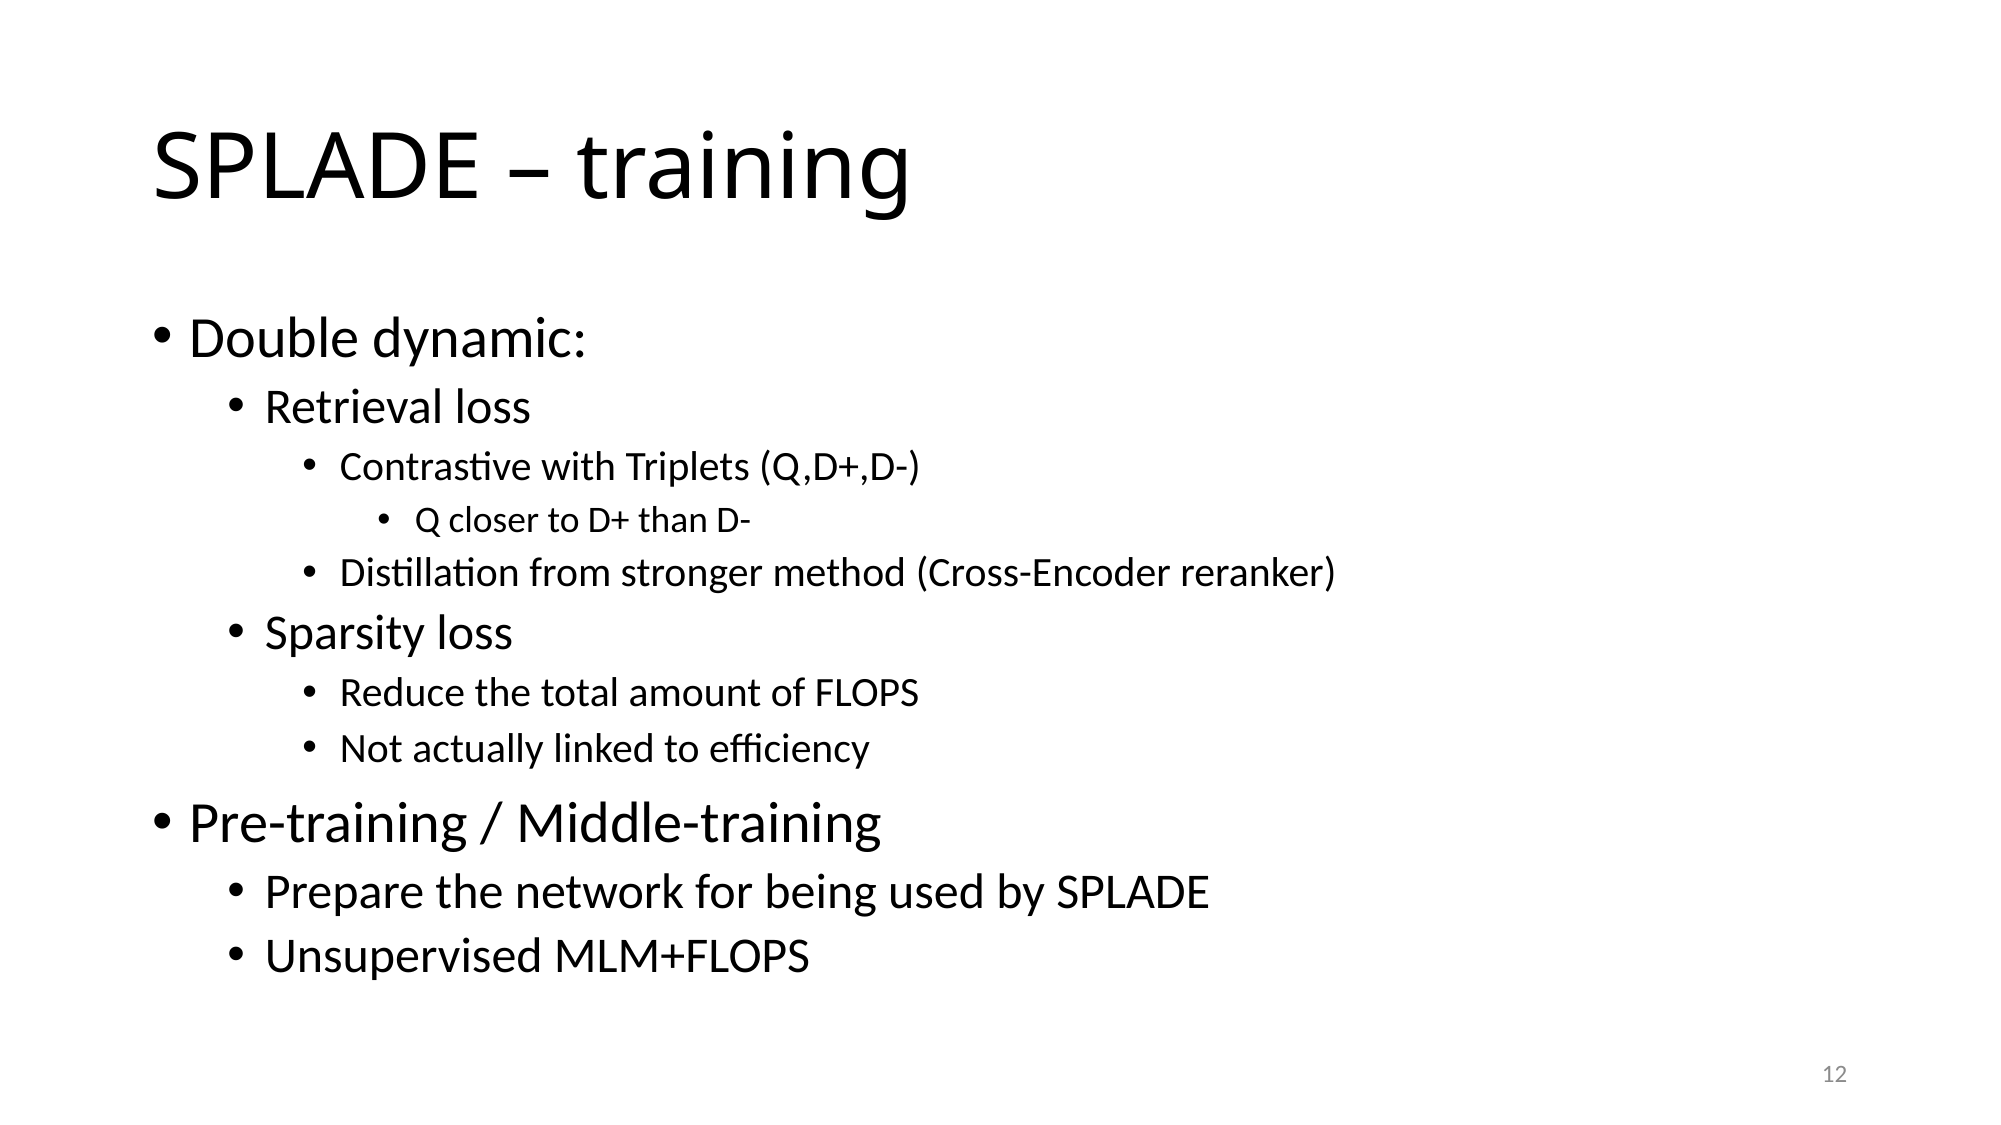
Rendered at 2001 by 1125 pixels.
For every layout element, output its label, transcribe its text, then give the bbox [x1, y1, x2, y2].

slide_number 12 [1412, 1042, 1863, 1103]
list Double dynamic: Retrieval loss Contrastive with Triplets (Q,D+,D-) Q closer to D+ than D- Distillation from stronger method (Cross-Encoder reranker) Sparsity loss Reduce the total amount of FLOPS Not actually linked to efficiency Pre-training / Middle-training Prepare the network for being used by SPLADE Unsupervised MLM+FLOPS [137, 299, 1863, 1014]
title SPLADE – training [137, 59, 1863, 278]
